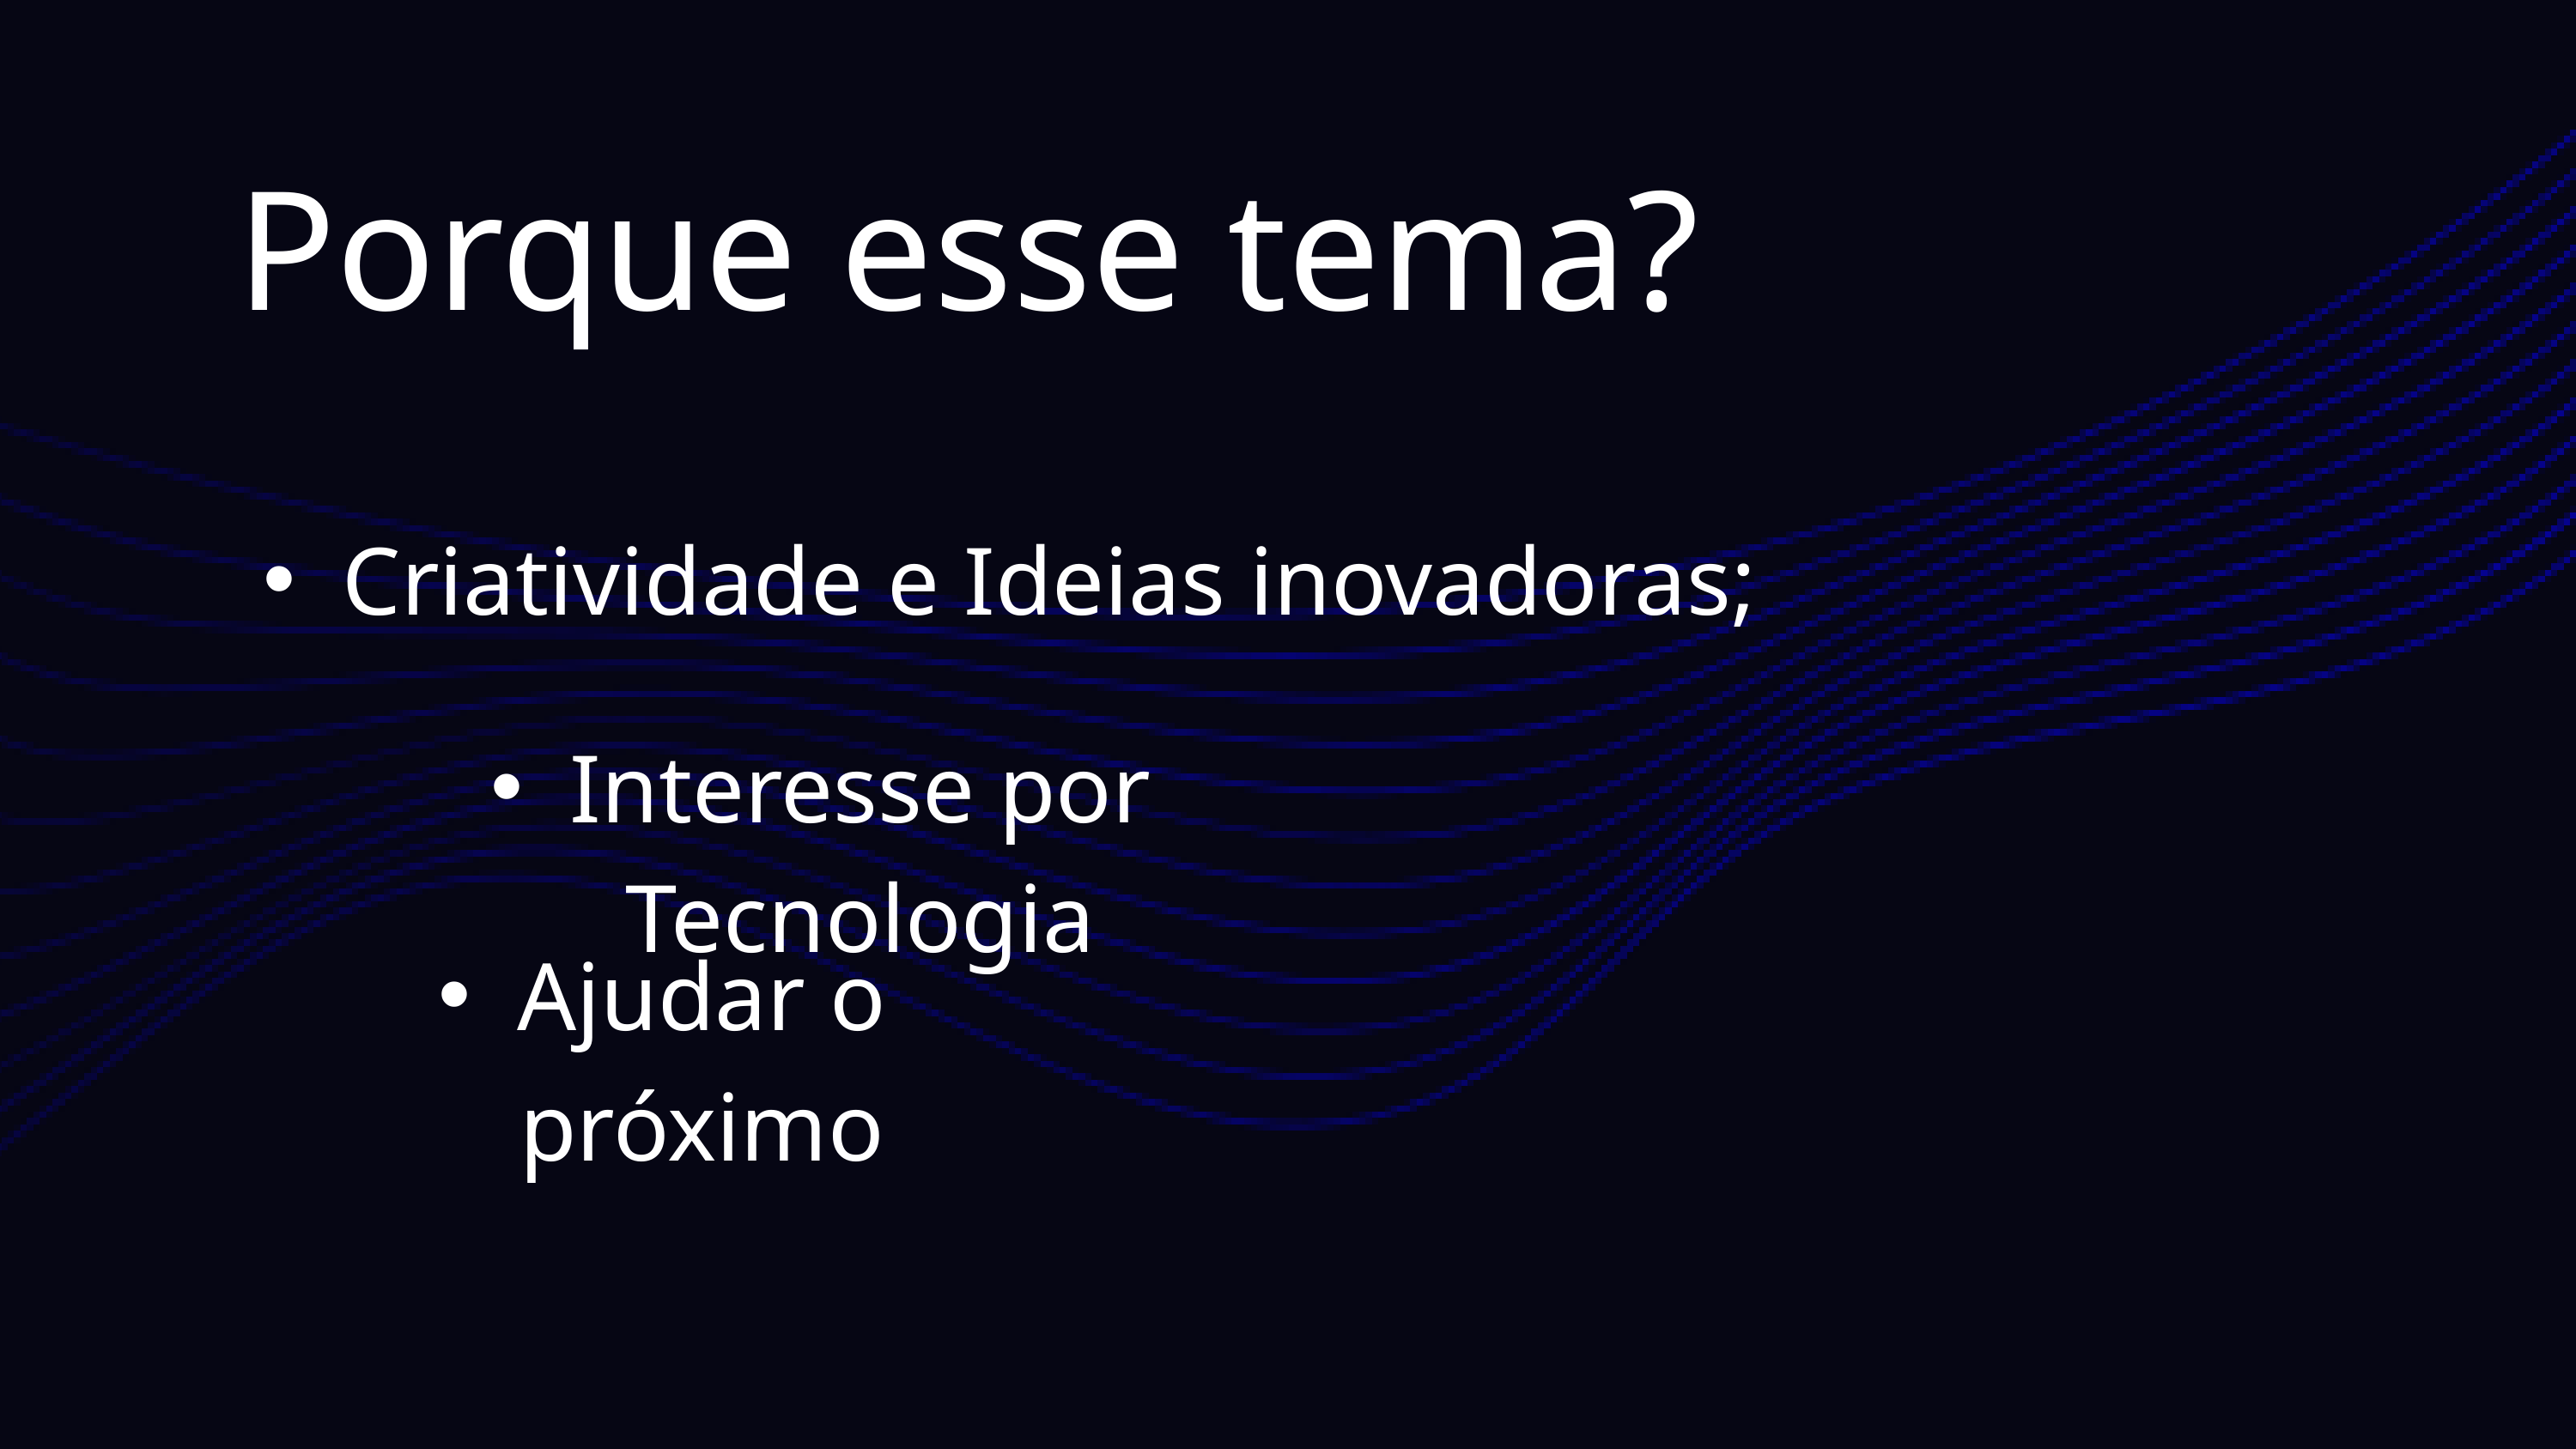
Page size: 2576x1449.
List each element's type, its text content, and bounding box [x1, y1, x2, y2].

text_box Porque esse tema? [236, 144, 2340, 343]
text_box Ajudar o próximo [175, 919, 1070, 1179]
text_box [0, 47, 2576, 1240]
text_box Criatividade e Ideias inovadoras; [175, 502, 1765, 634]
text_box Interesse por Tecnologia [175, 711, 1388, 972]
